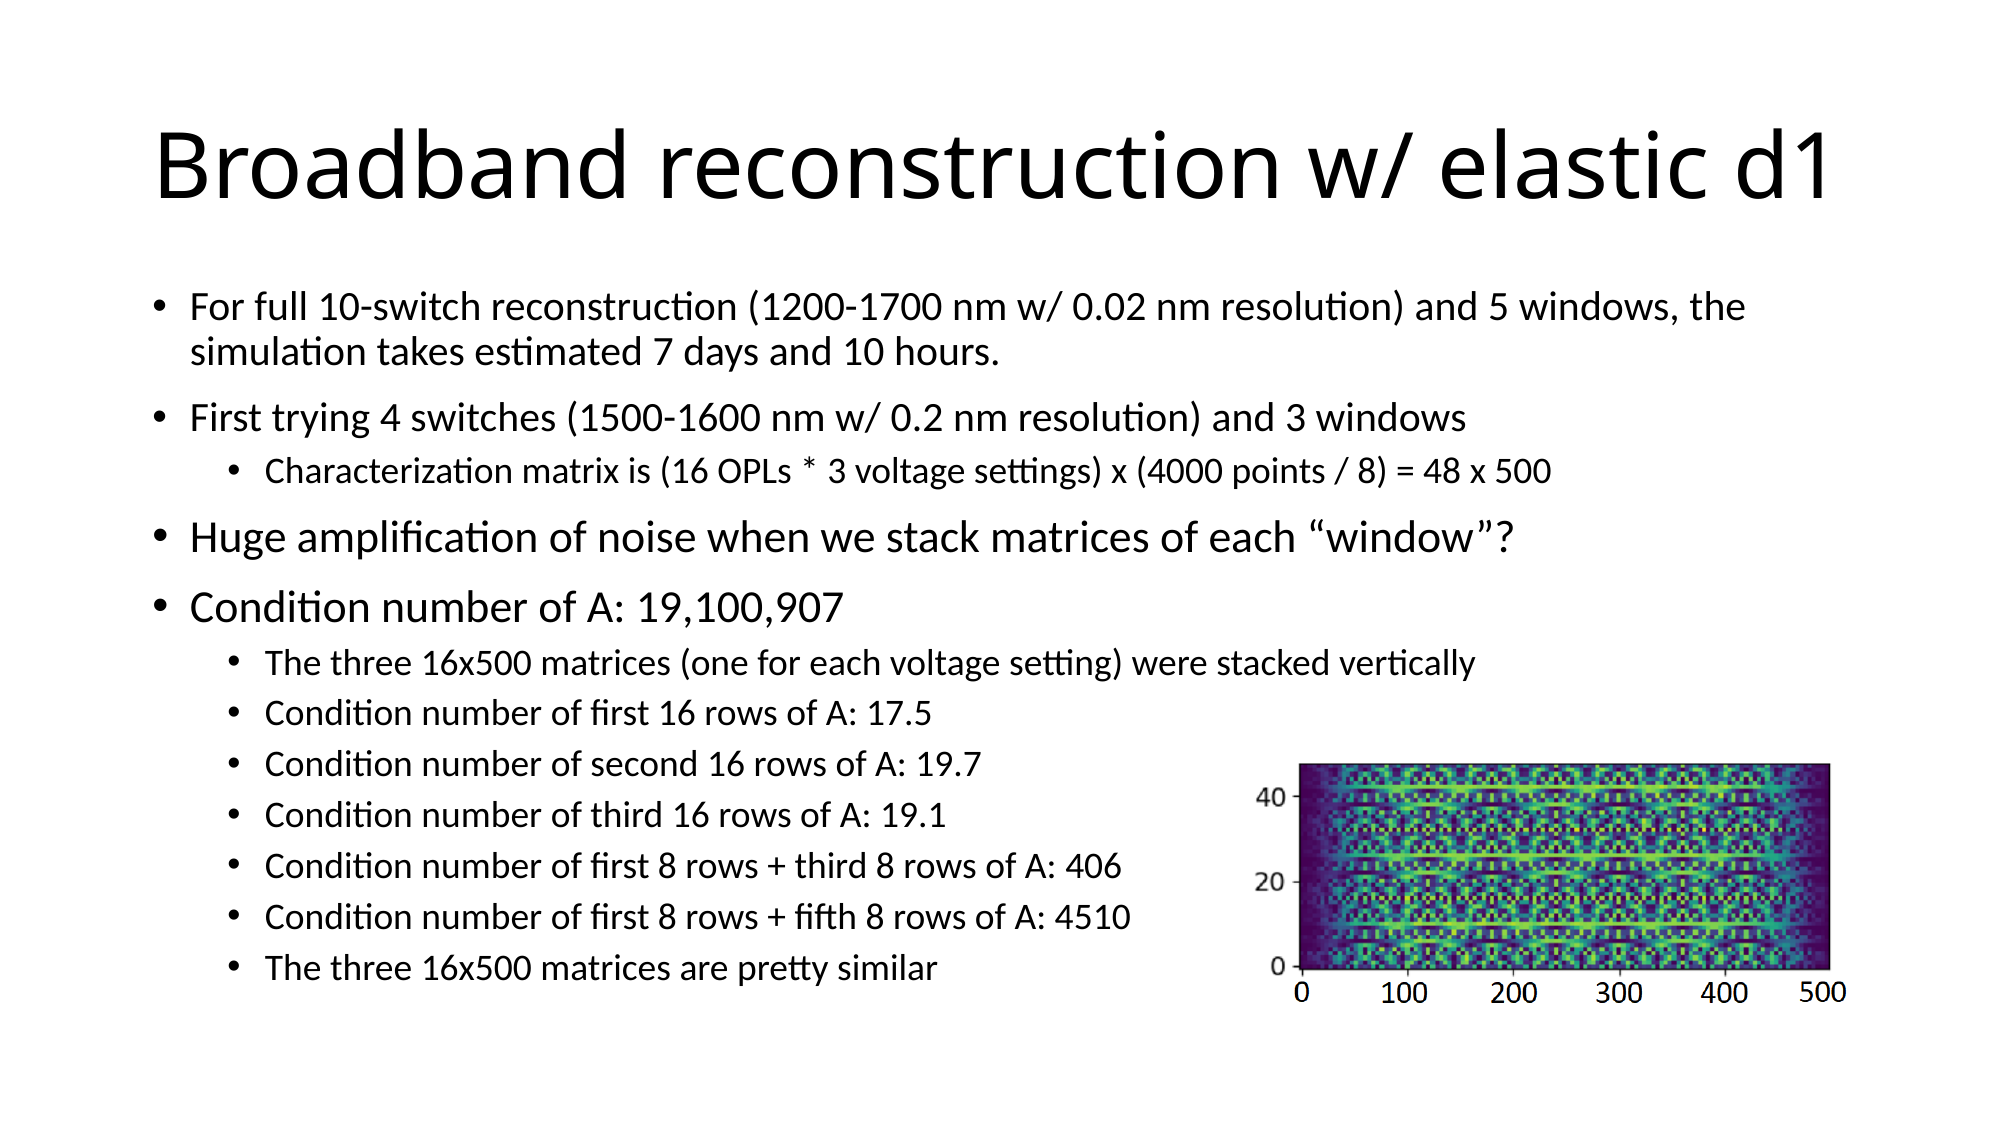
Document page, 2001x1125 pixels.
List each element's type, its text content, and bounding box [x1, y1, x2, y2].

picture [1250, 763, 1863, 1014]
list For full 10-switch reconstruction (1200-1700 nm w/ 0.02 nm resolution) and 5 windows, the simulation takes estimated 7 days and 10 hours. First trying 4 switches (1500-1600 nm w/ 0.2 nm resolution) and 3 windows Characterization matrix is (16 OPLs * 3 voltage settings) x (4000 points / 8) = 48 x 500 Huge amplification of noise when we stack matrices of each “window”? Condition number of A: 19,100,907 The three 16x500 matrices (one for each voltage setting) were stacked vertically Condition number of first 16 rows of A: 17.5 Condition number of second 16 rows of A: 19.7 Condition number of third 16 rows of A: 19.1 Condition number of first 8 rows + third 8 rows of A: 406 Condition number of first 8 rows + fifth 8 rows of A: 4510 The three 16x500 matrices are pretty similar [137, 277, 1928, 1014]
title Broadband reconstruction w/ elastic d1 [137, 59, 1863, 277]
